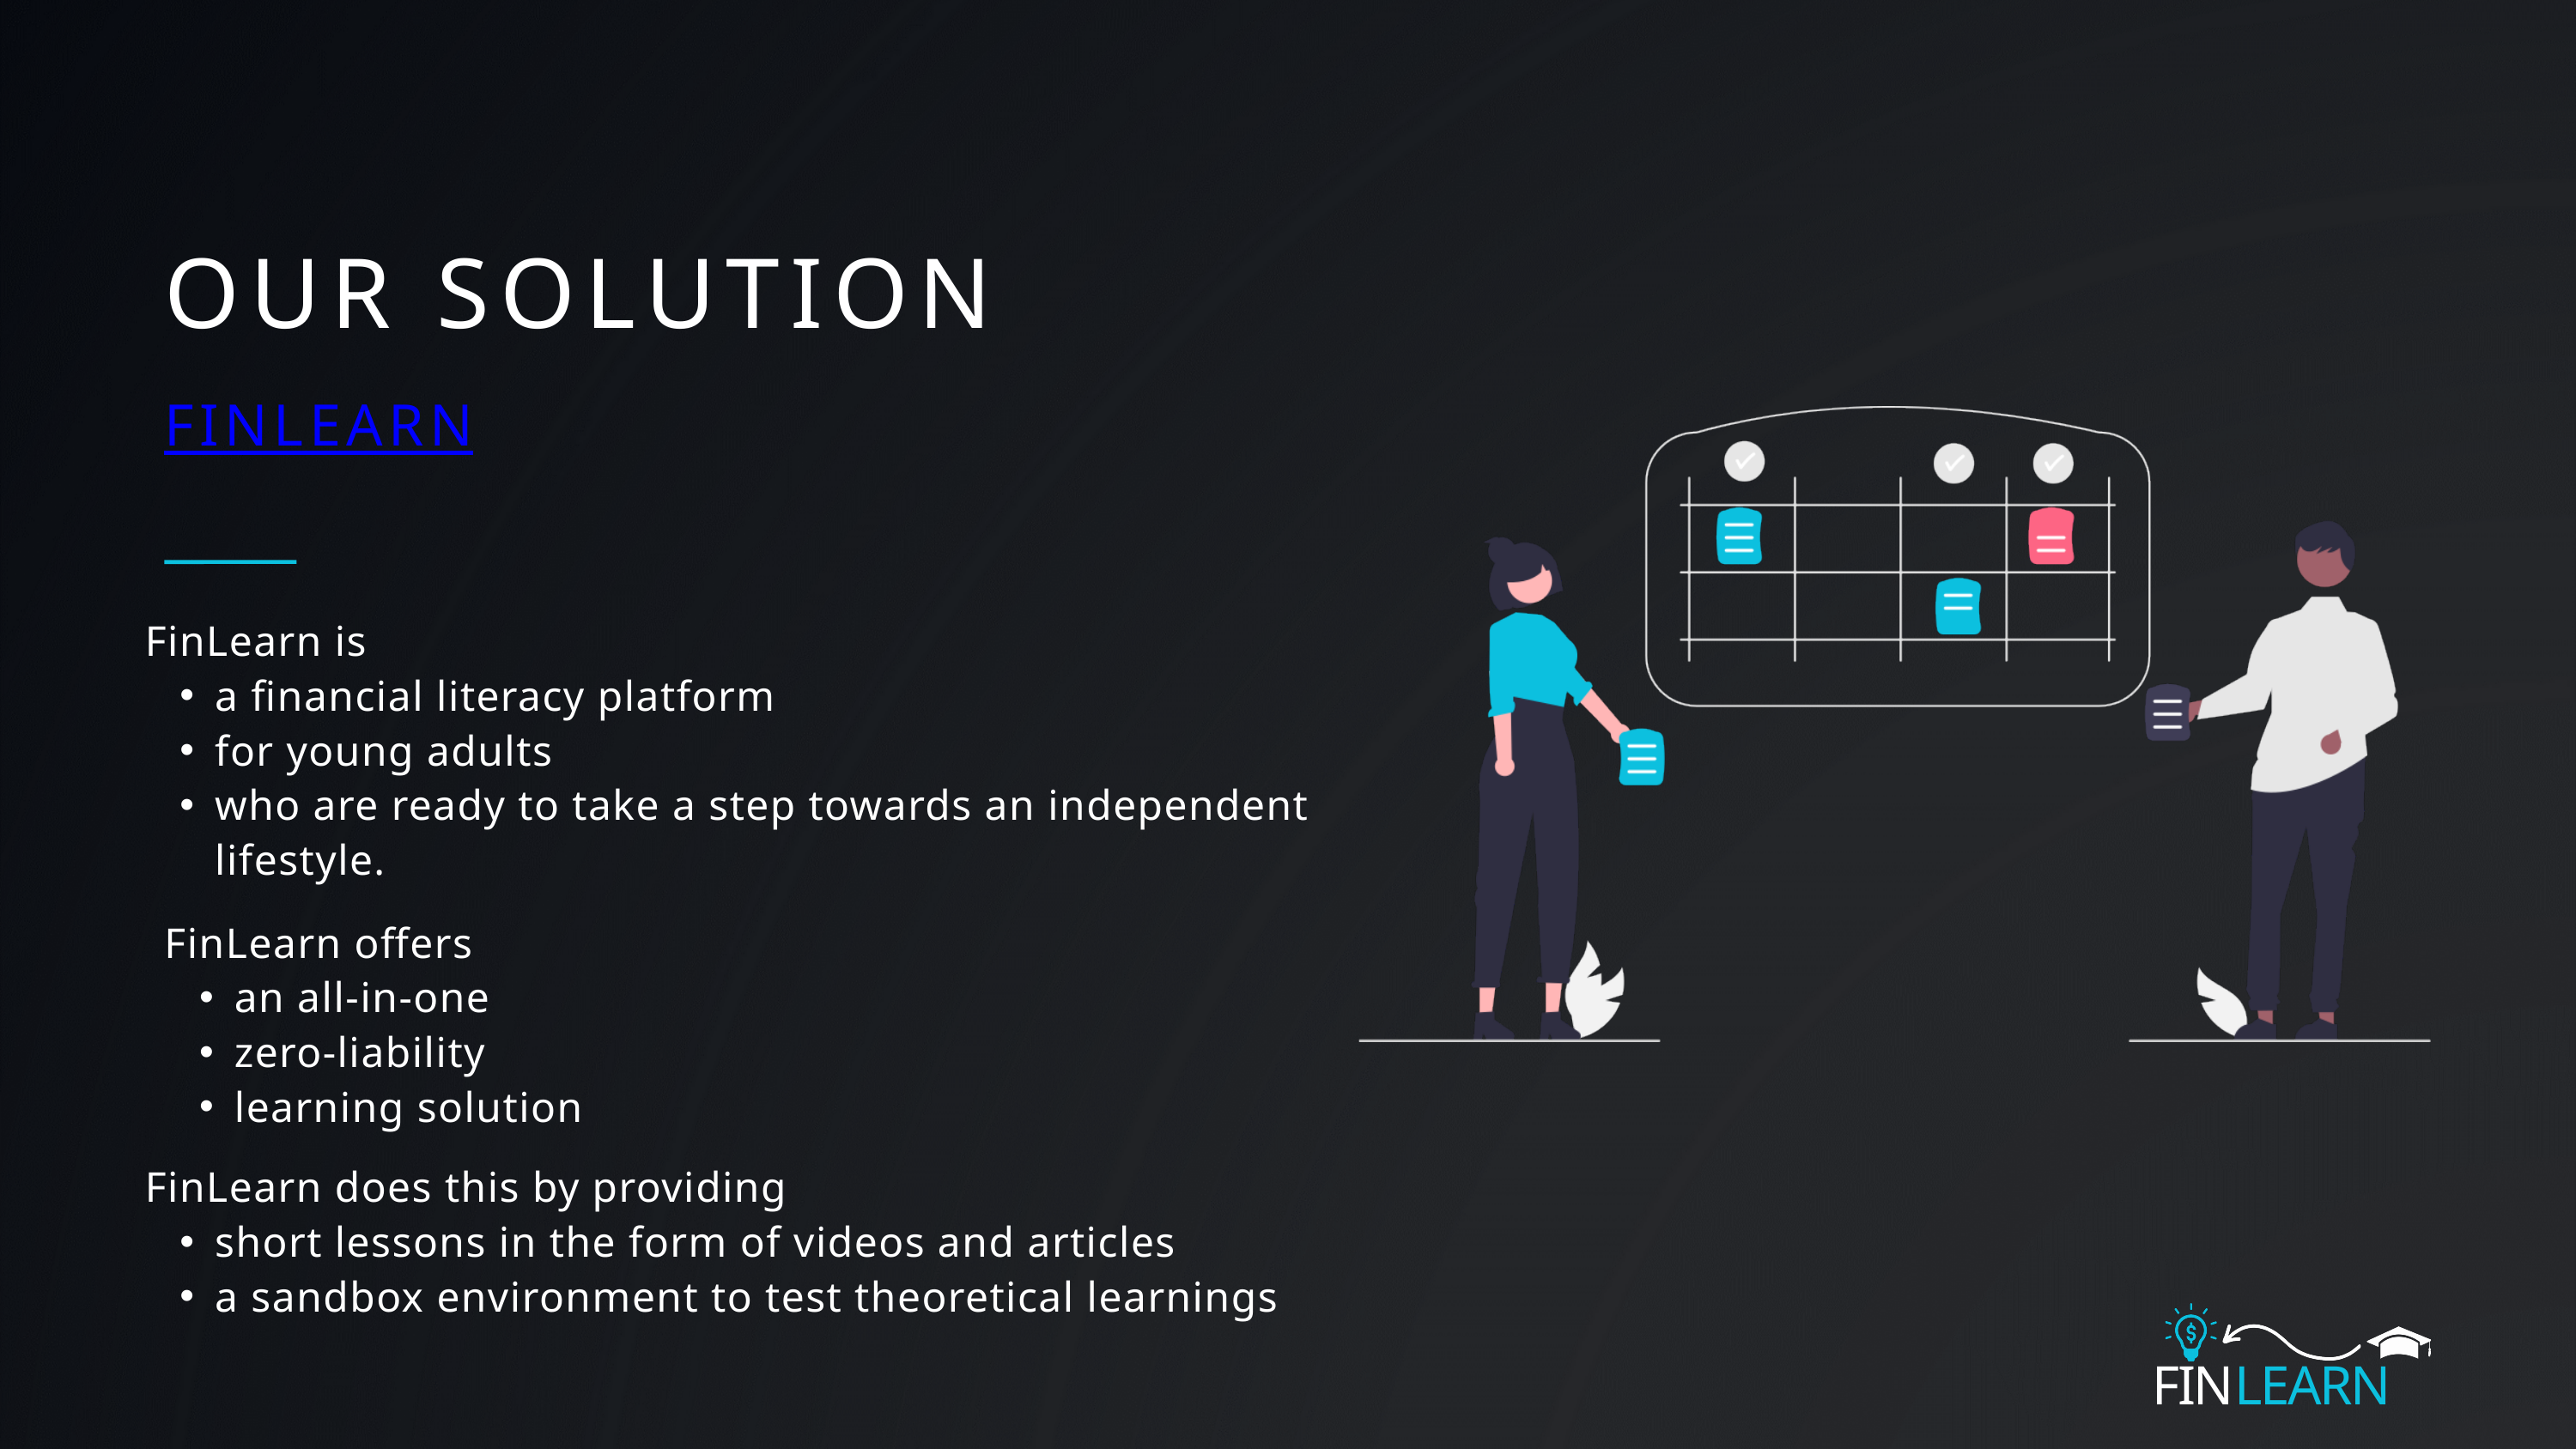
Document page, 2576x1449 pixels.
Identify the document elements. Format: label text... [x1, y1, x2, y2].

text_box [0, 0, 2576, 1449]
text_box FinLearn does this by providing short lessons in the form of videos and articles a sandbox environment to test theoretical learnings [144, 1155, 1359, 1375]
text_box [1358, 406, 2432, 1042]
text_box FinLearn offers an all-in-one zero-liability learning solution [164, 912, 1379, 1131]
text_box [2152, 1303, 2432, 1426]
text_box FINLEARN [164, 401, 1325, 467]
text_box FinLearn is a financial literacy platform for young adults who are ready to take a step towards an independent lifestyle. [144, 609, 1359, 938]
text_box OUR SOLUTION [164, 223, 1325, 348]
